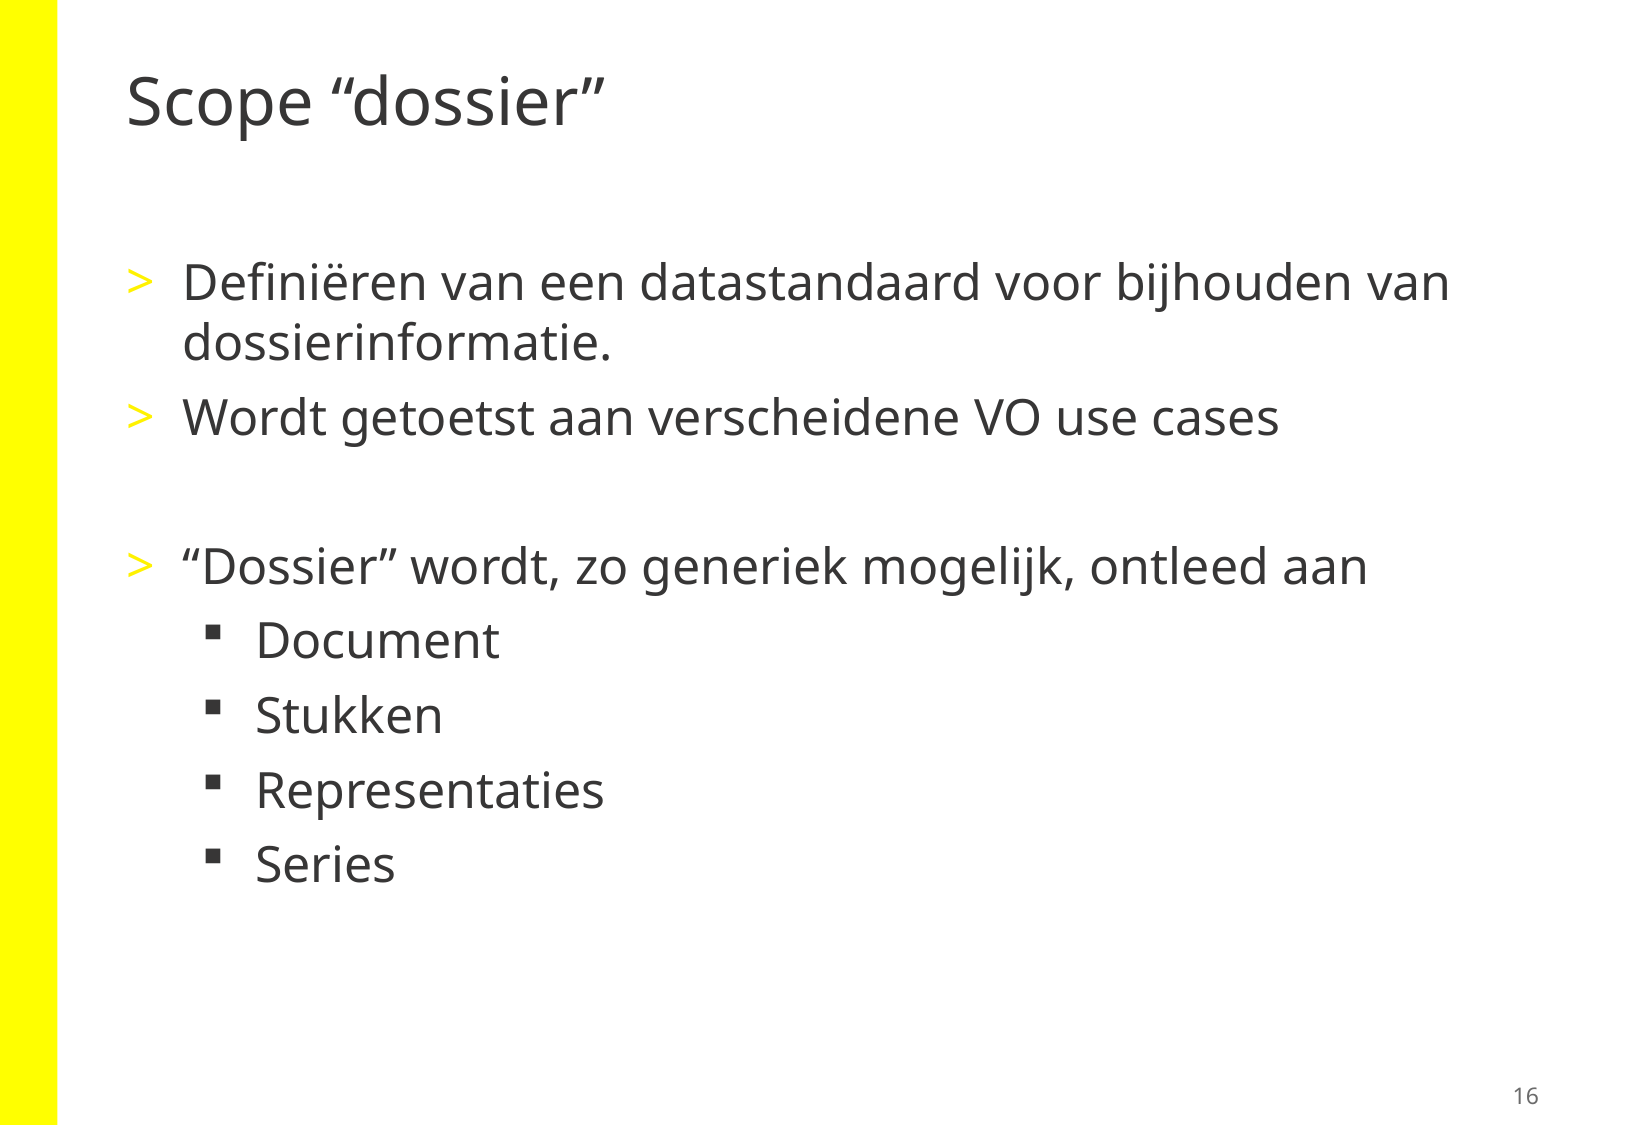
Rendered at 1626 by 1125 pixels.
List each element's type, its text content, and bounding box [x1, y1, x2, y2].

list Definiëren van een datastandaard voor bijhouden van dossierinformatie. Wordt getoetst aan verscheidene VO use cases “Dossier” wordt, zo generiek mogelijk, ontleed aan Document Stukken Representaties Series [111, 243, 1514, 1063]
slide_number 16 [1424, 1075, 1548, 1120]
title Scope “dossier” [111, 59, 1514, 222]
